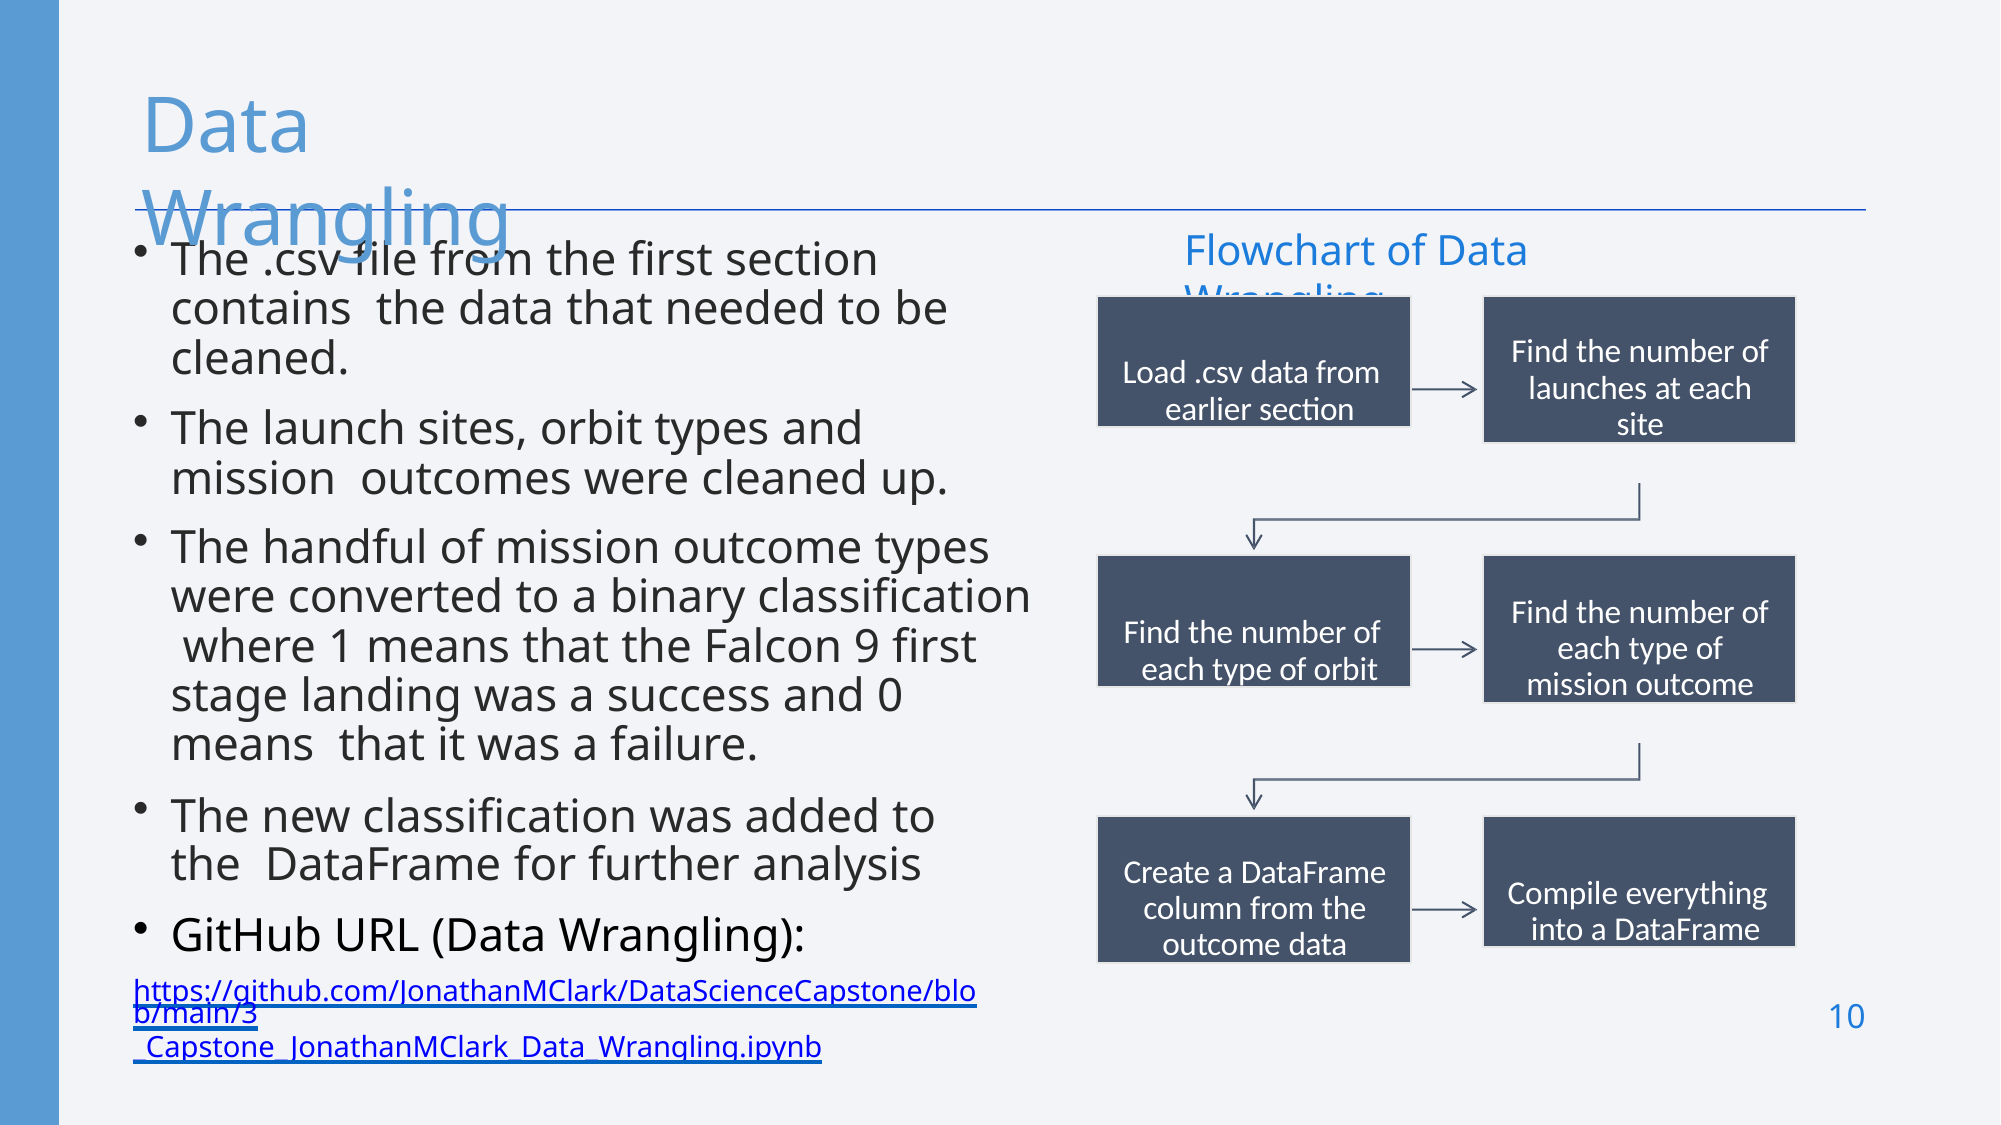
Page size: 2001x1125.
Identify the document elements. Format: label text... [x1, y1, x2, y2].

text_box [1411, 640, 1478, 658]
text_box Find the number of each type of orbit [1097, 555, 1411, 687]
picture [59, 0, 2000, 1125]
text_box Load .csv data from earlier section [1097, 295, 1411, 427]
text_box Flowchart of Data Wrangling [1182, 221, 1712, 324]
text_box [1411, 380, 1478, 398]
text_box Create a DataFrame column from the outcome data [1097, 815, 1411, 964]
text_box The .csv file from the first section contains the data that needed to be cleaned. The launch sites, orbit types and mission outcomes were cleaned up. The handful of mission outcome types were converted to a binary classification where 1 means that the Falcon 9 first stage landing was a success and 0 means that it was a failure. The new classification was added to the DataFrame for further analysis GitHub URL (Data Wrangling): https://github.com/JonathanMClark/DataScienceCapstone/blob/main/3 _Capstone_JonathanMClark_Data_Wrangling.ipynb [131, 226, 1042, 1046]
text_box [1245, 483, 1641, 551]
text_box Find the number of each type of mission outcome [1482, 555, 1797, 703]
slide_number 10 [1821, 1001, 1871, 1125]
text_box [1411, 901, 1478, 919]
title Data Wrangling [139, 73, 673, 264]
text_box [0, 0, 59, 1125]
text_box Find the number of launches at each site [1482, 295, 1797, 443]
text_box [1245, 743, 1641, 811]
text_box Compile everything into a DataFrame [1482, 815, 1797, 948]
